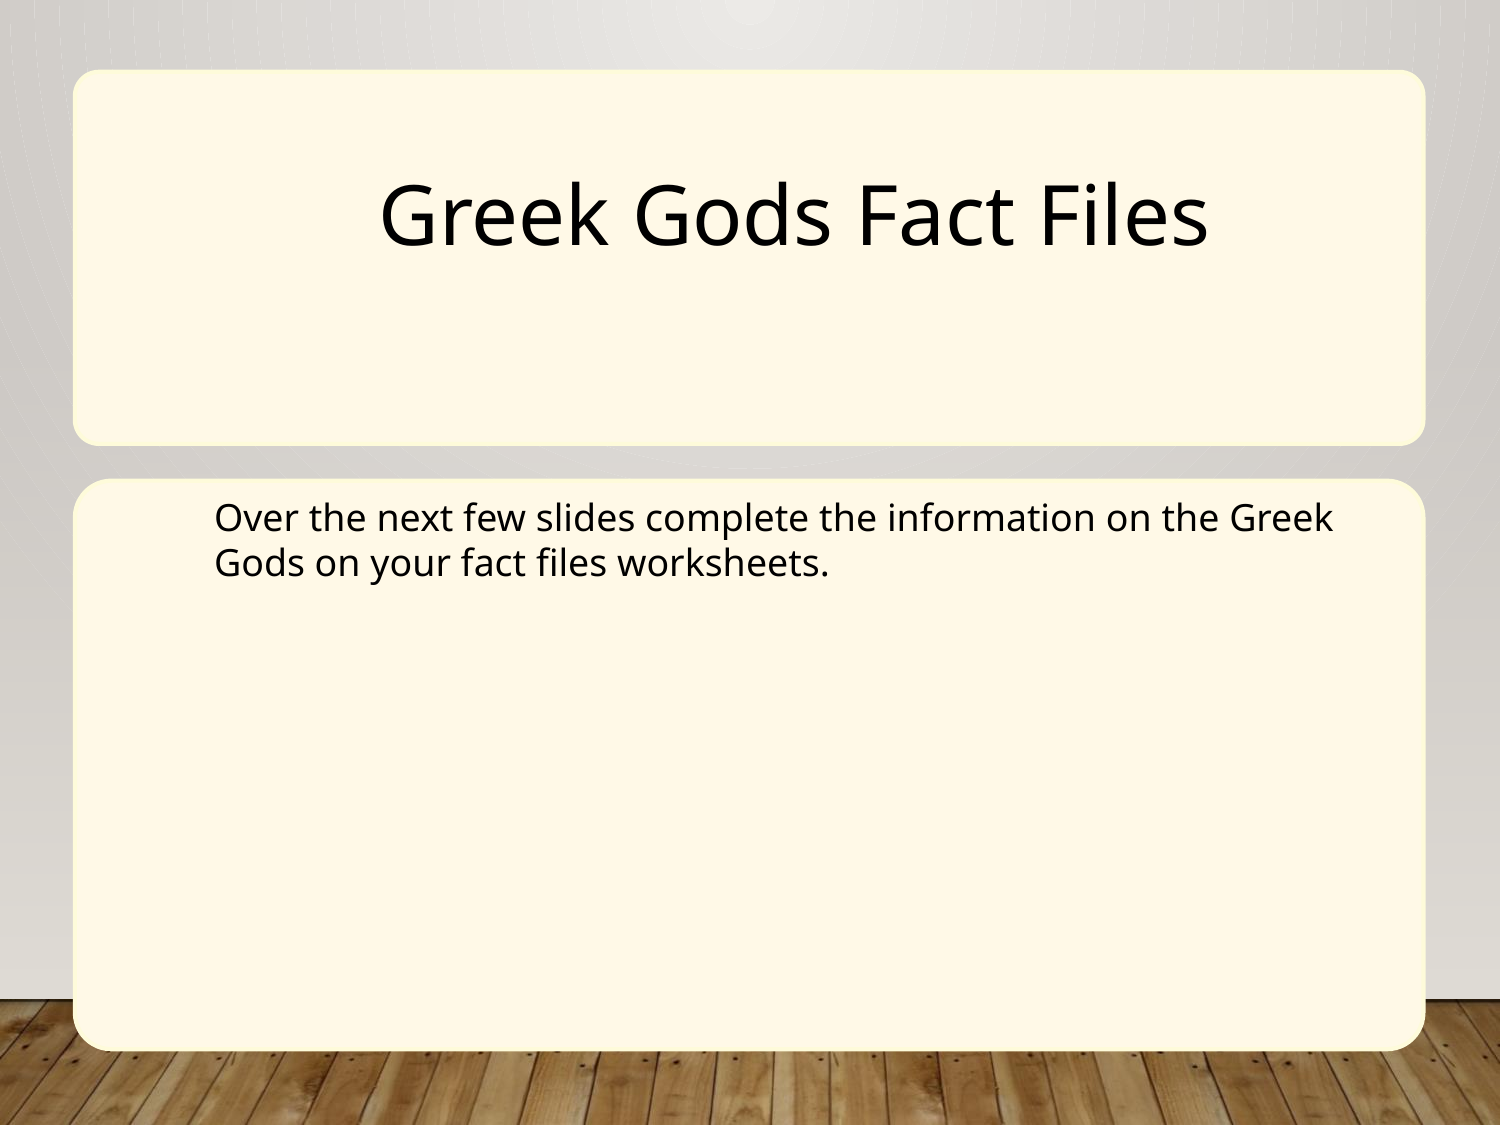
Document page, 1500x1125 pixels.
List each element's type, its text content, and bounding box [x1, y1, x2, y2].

text_box Greek Gods Fact Files [364, 154, 1333, 270]
text_box Over the next few slides complete the information on the Greek Gods on your fact files worksheets. [199, 486, 1368, 592]
picture [0, 999, 1500, 1125]
